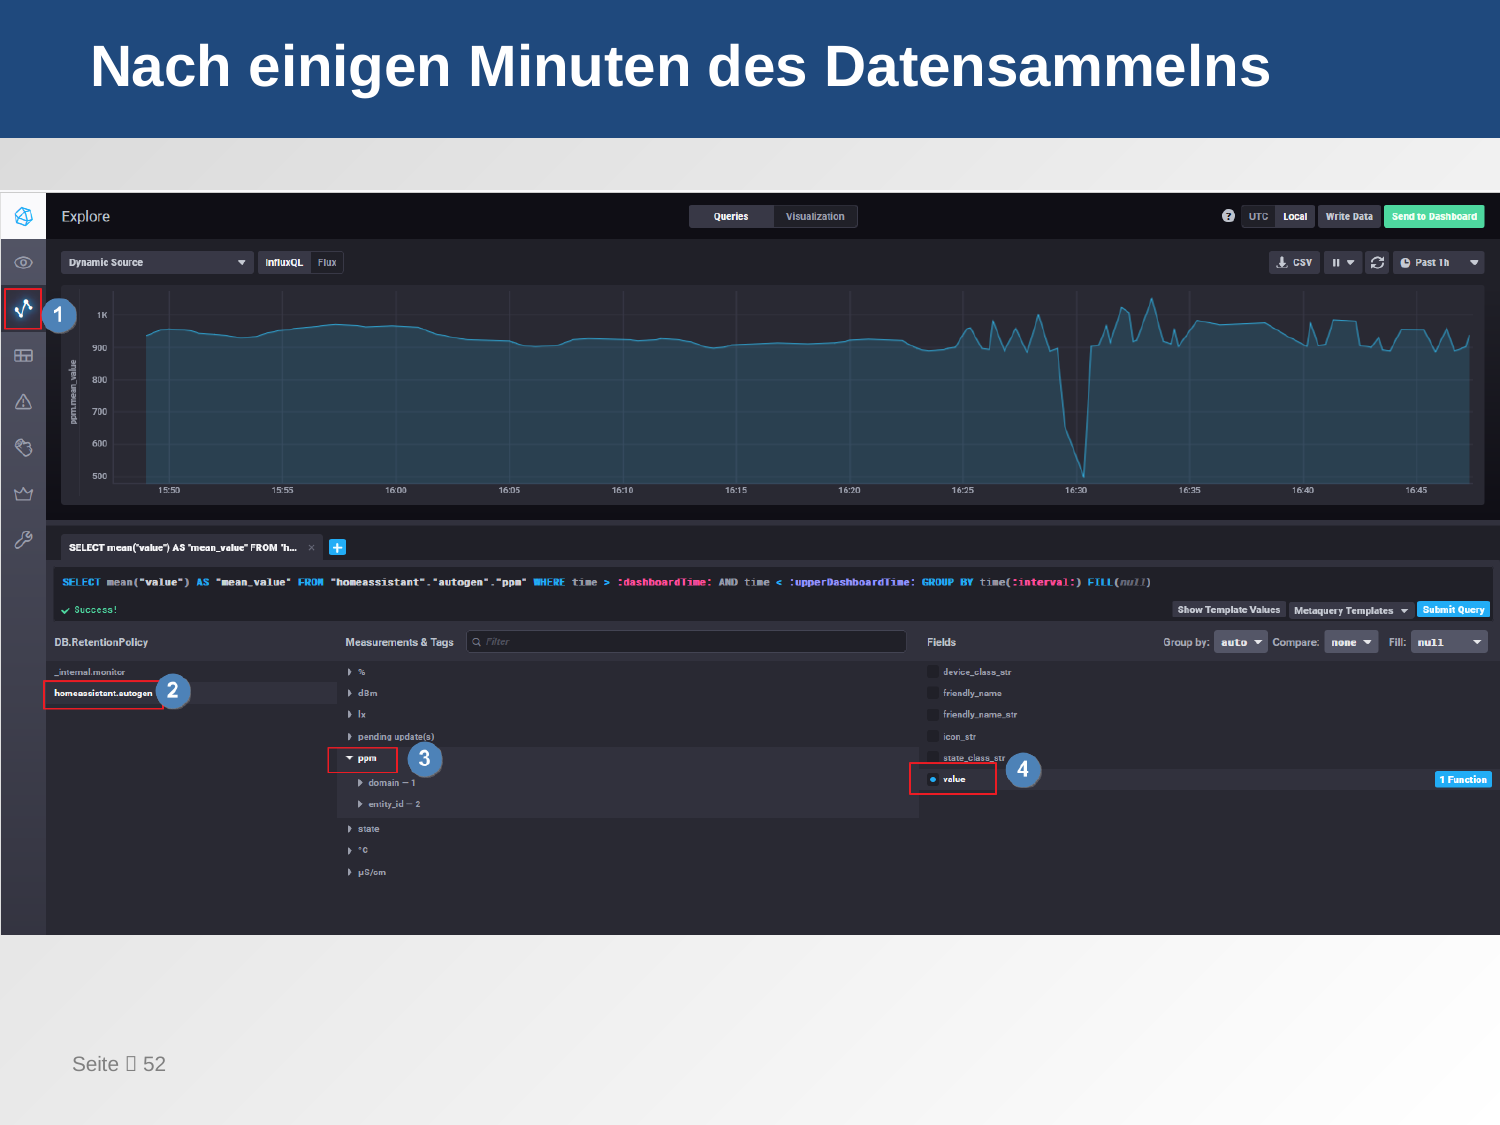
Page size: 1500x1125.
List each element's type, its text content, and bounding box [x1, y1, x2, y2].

picture [0, 190, 1500, 935]
title Nach einigen Minuten des Datensammelns [75, 20, 1425, 189]
